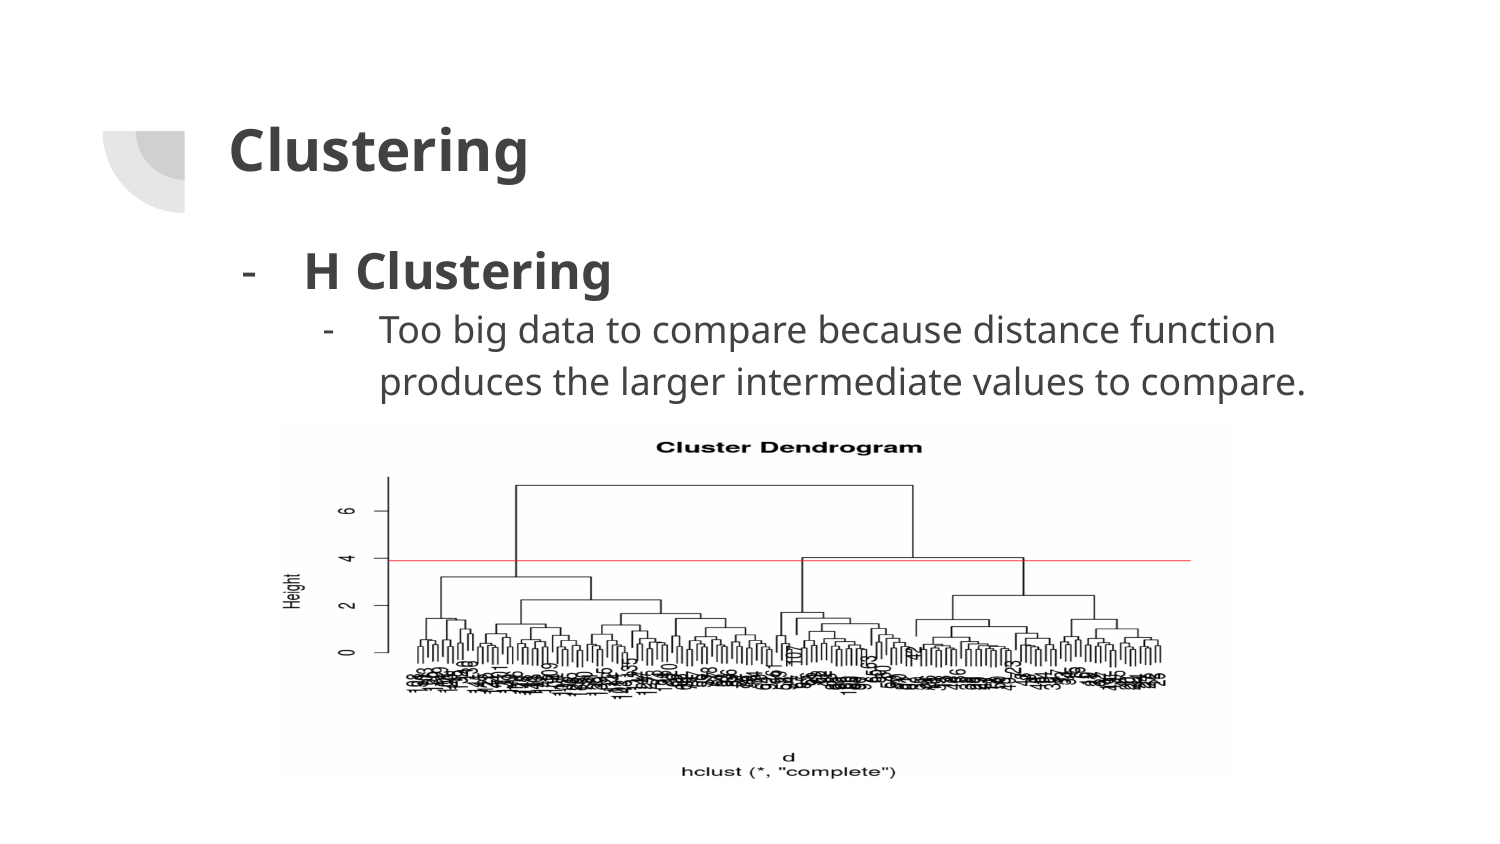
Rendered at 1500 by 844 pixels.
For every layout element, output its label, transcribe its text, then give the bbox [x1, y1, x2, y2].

picture [275, 423, 1237, 780]
title Clustering [213, 98, 1368, 215]
list H Clustering Too big data to compare because distance function produces the larger intermediate values to compare. [213, 215, 1368, 722]
